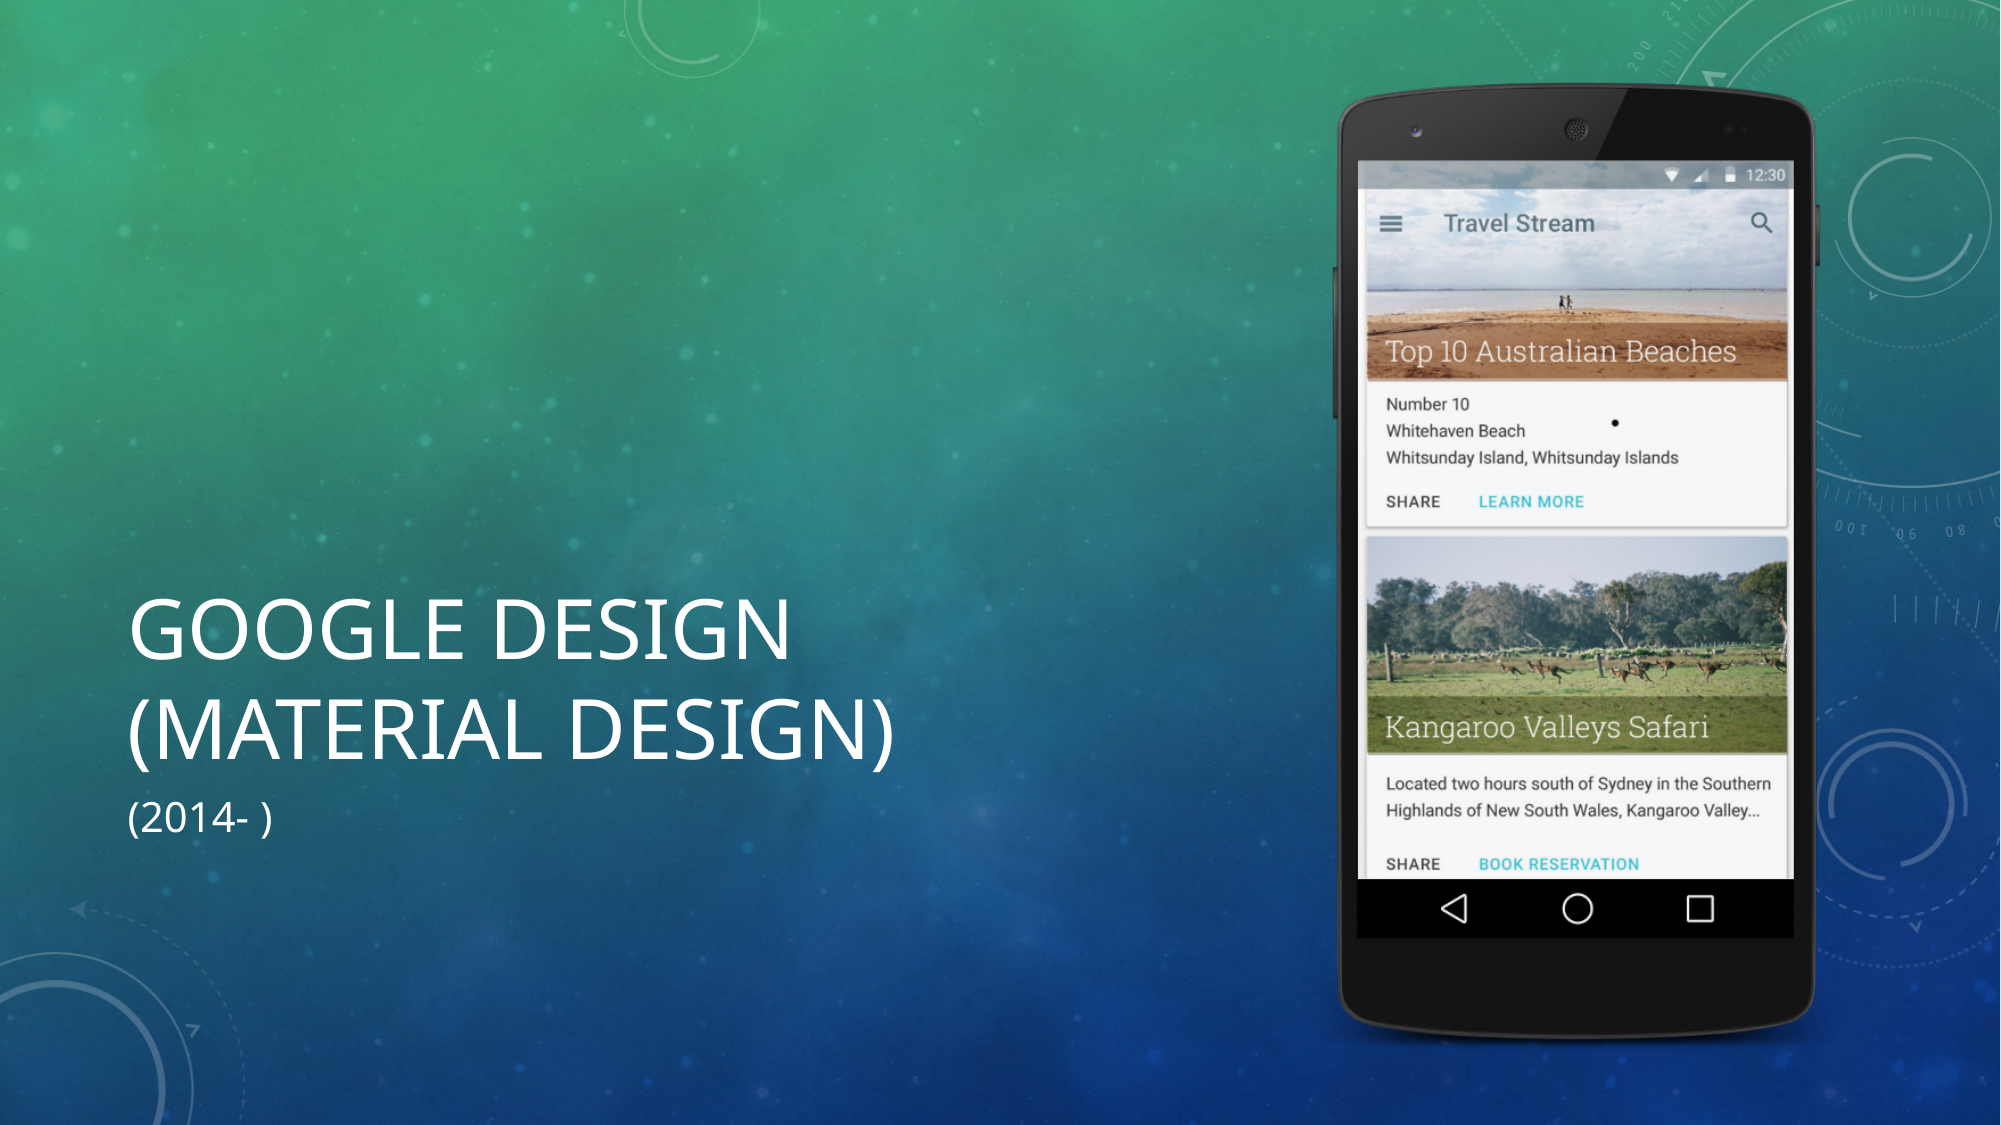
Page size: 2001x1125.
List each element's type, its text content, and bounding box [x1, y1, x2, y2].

picture [0, 0, 2001, 1125]
list (2014- ) [112, 783, 1286, 925]
title Google Design (material Design) [112, 542, 1286, 783]
